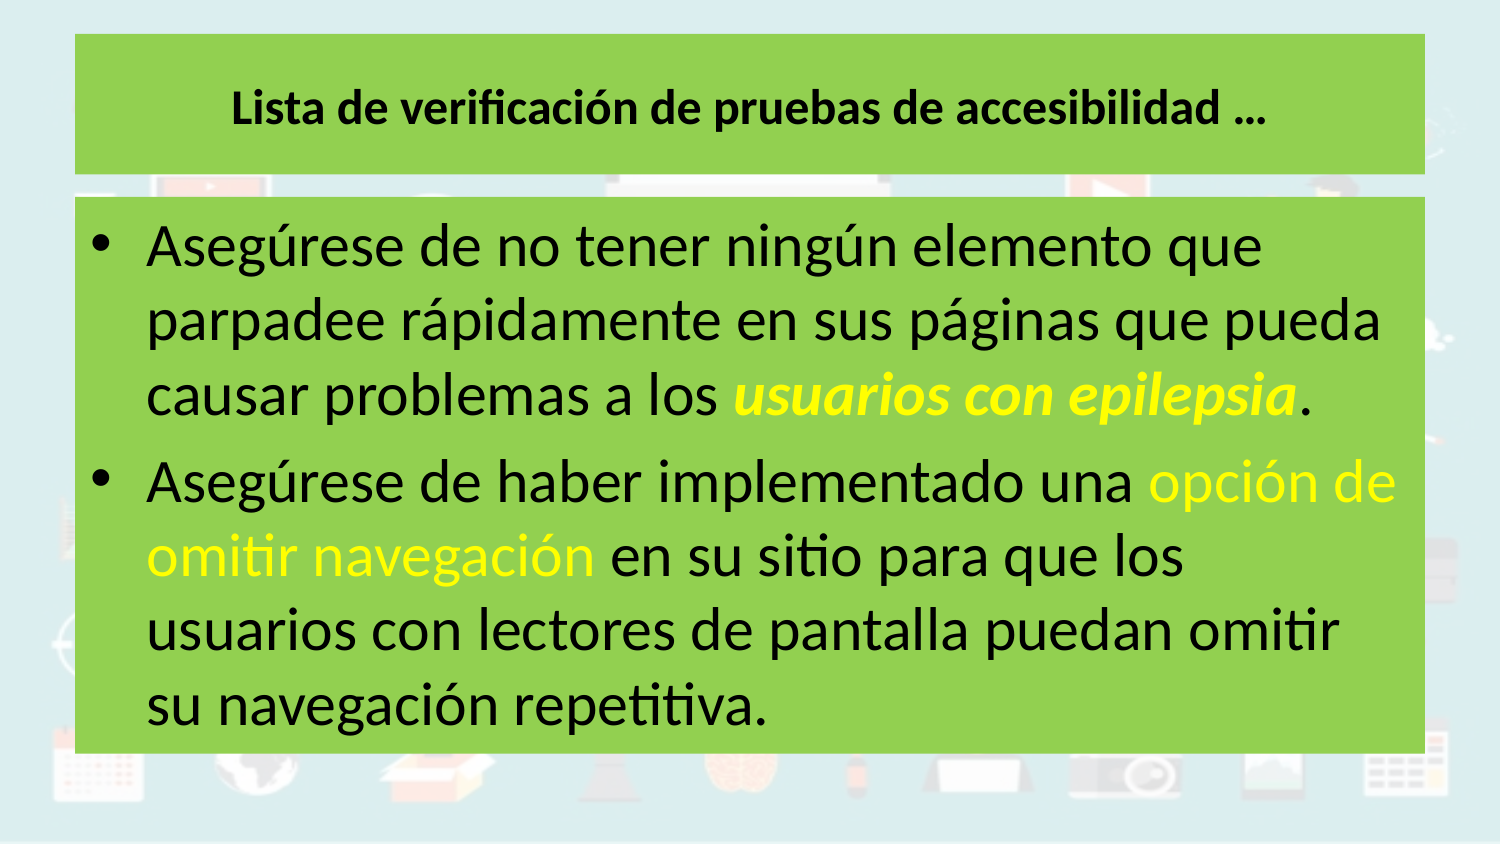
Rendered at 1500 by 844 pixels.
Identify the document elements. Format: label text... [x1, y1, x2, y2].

list Asegúrese de no tener ningún elemento que parpadee rápidamente en sus páginas que pueda causar problemas a los usuarios con epilepsia. Asegúrese de haber implementado una opción de omitir navegación en su sitio para que los usuarios con lectores de pantalla puedan omitir su navegación repetitiva. [75, 196, 1425, 754]
title Lista de verificación de pruebas de accesibilidad … [75, 33, 1425, 175]
